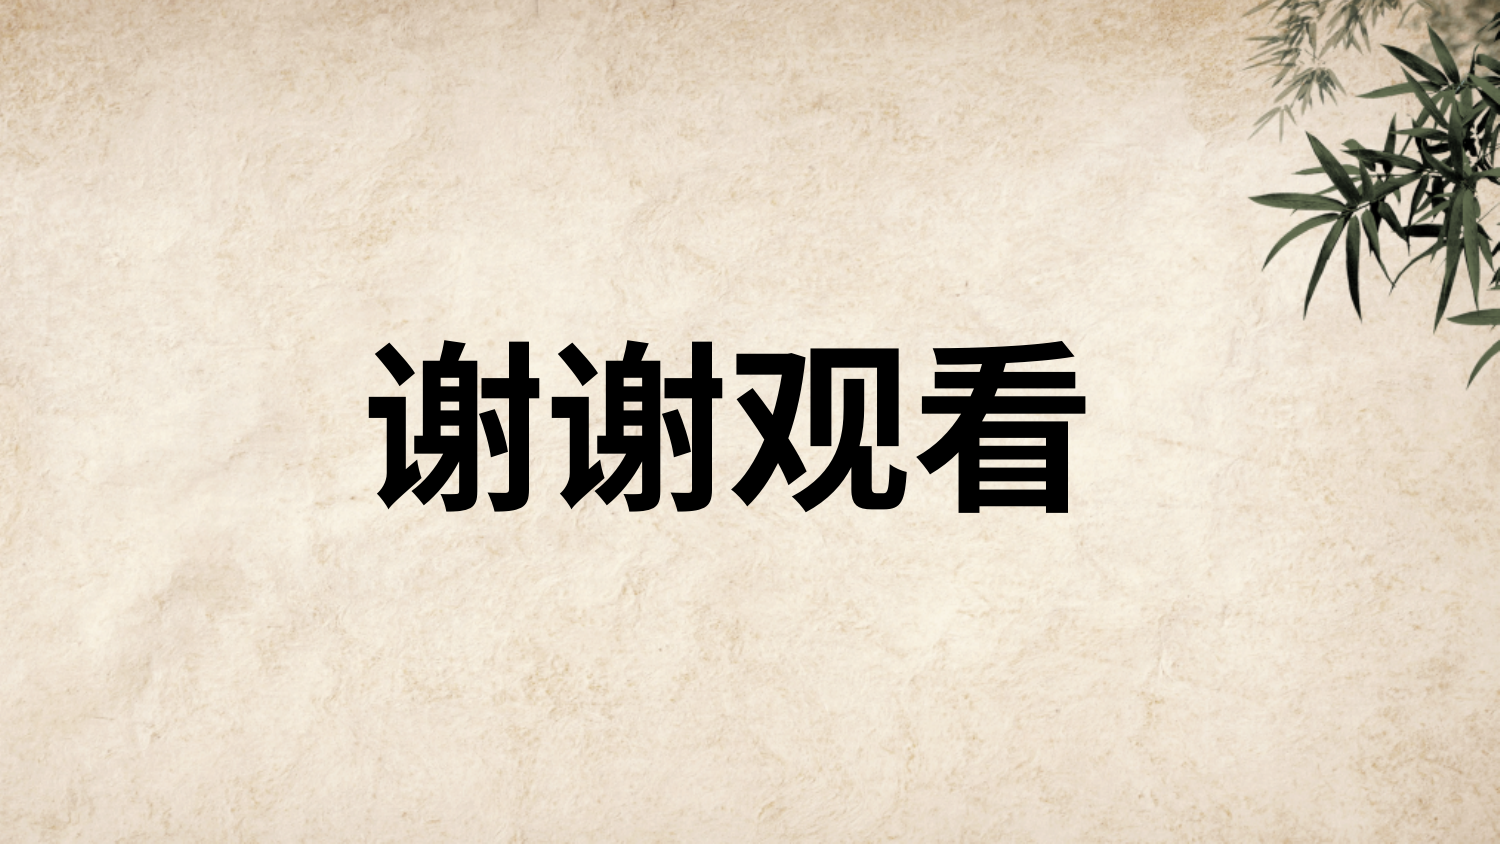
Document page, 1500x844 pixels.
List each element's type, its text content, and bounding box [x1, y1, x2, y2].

picture [0, 0, 1500, 844]
text_box 谢谢观看 [347, 306, 1111, 541]
